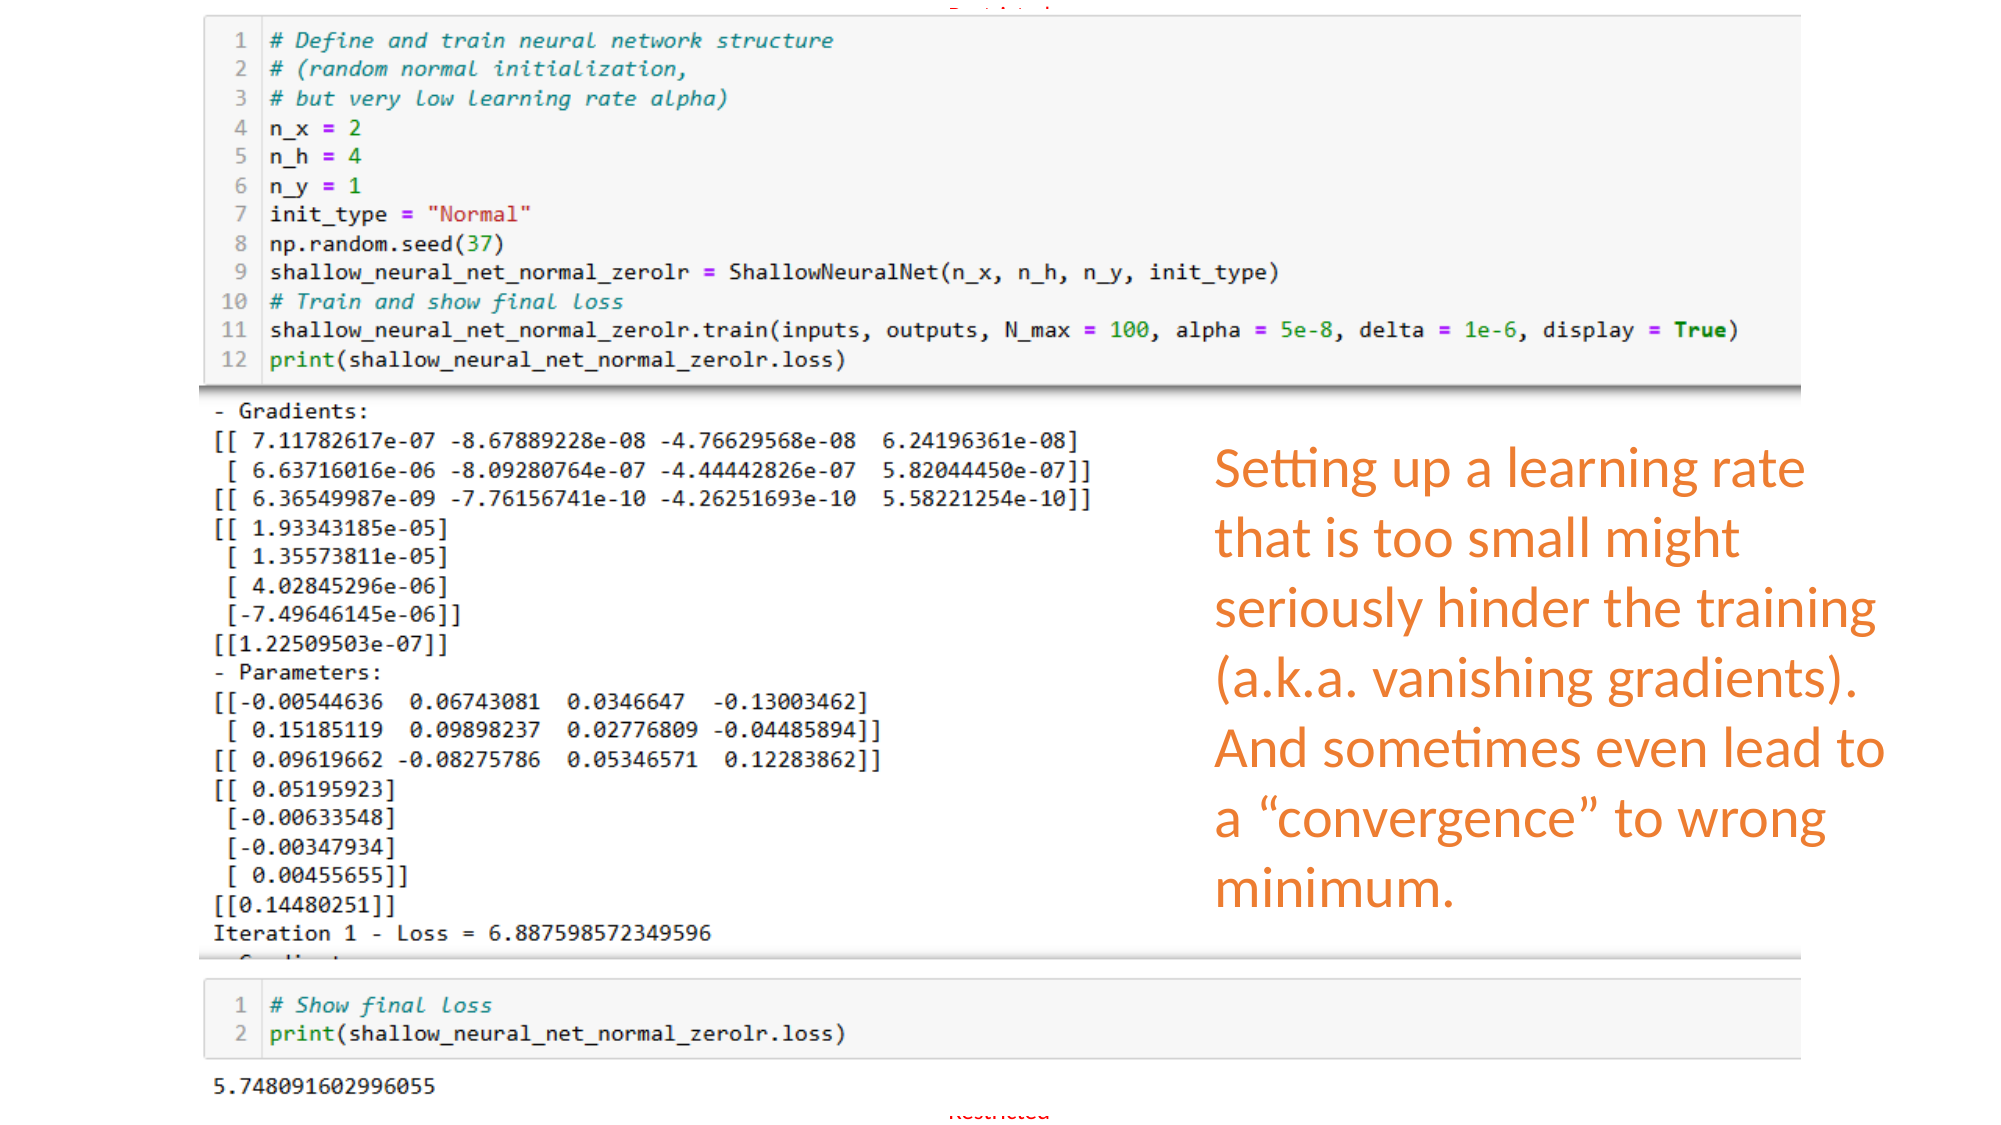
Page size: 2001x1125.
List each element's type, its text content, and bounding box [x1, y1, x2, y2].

picture [199, 9, 1801, 1116]
text_box Setting up a learning rate that is too small might seriously hinder the training (a.k.a. vanishing gradients). And sometimes even lead to a “convergence” to wrong minimum. [1801, 421, 1928, 927]
